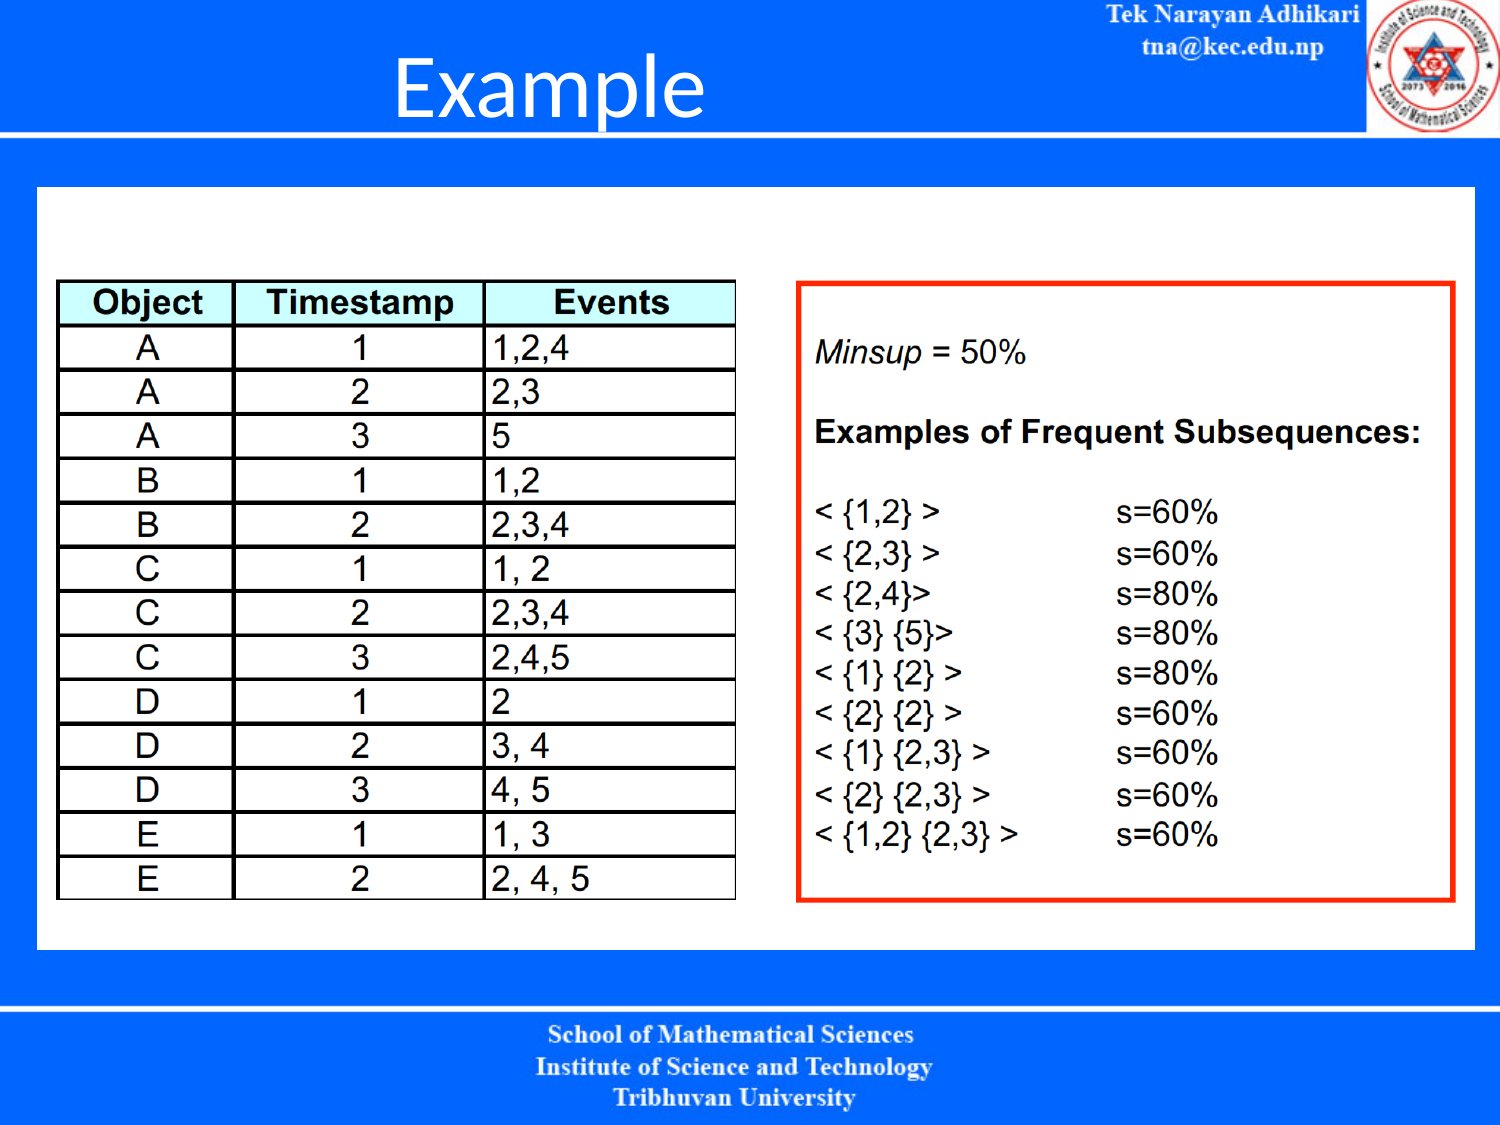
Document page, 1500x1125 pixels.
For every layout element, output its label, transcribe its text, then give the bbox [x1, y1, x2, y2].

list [37, 187, 1476, 951]
title Example [0, 12, 1100, 150]
picture [0, 0, 1500, 1125]
